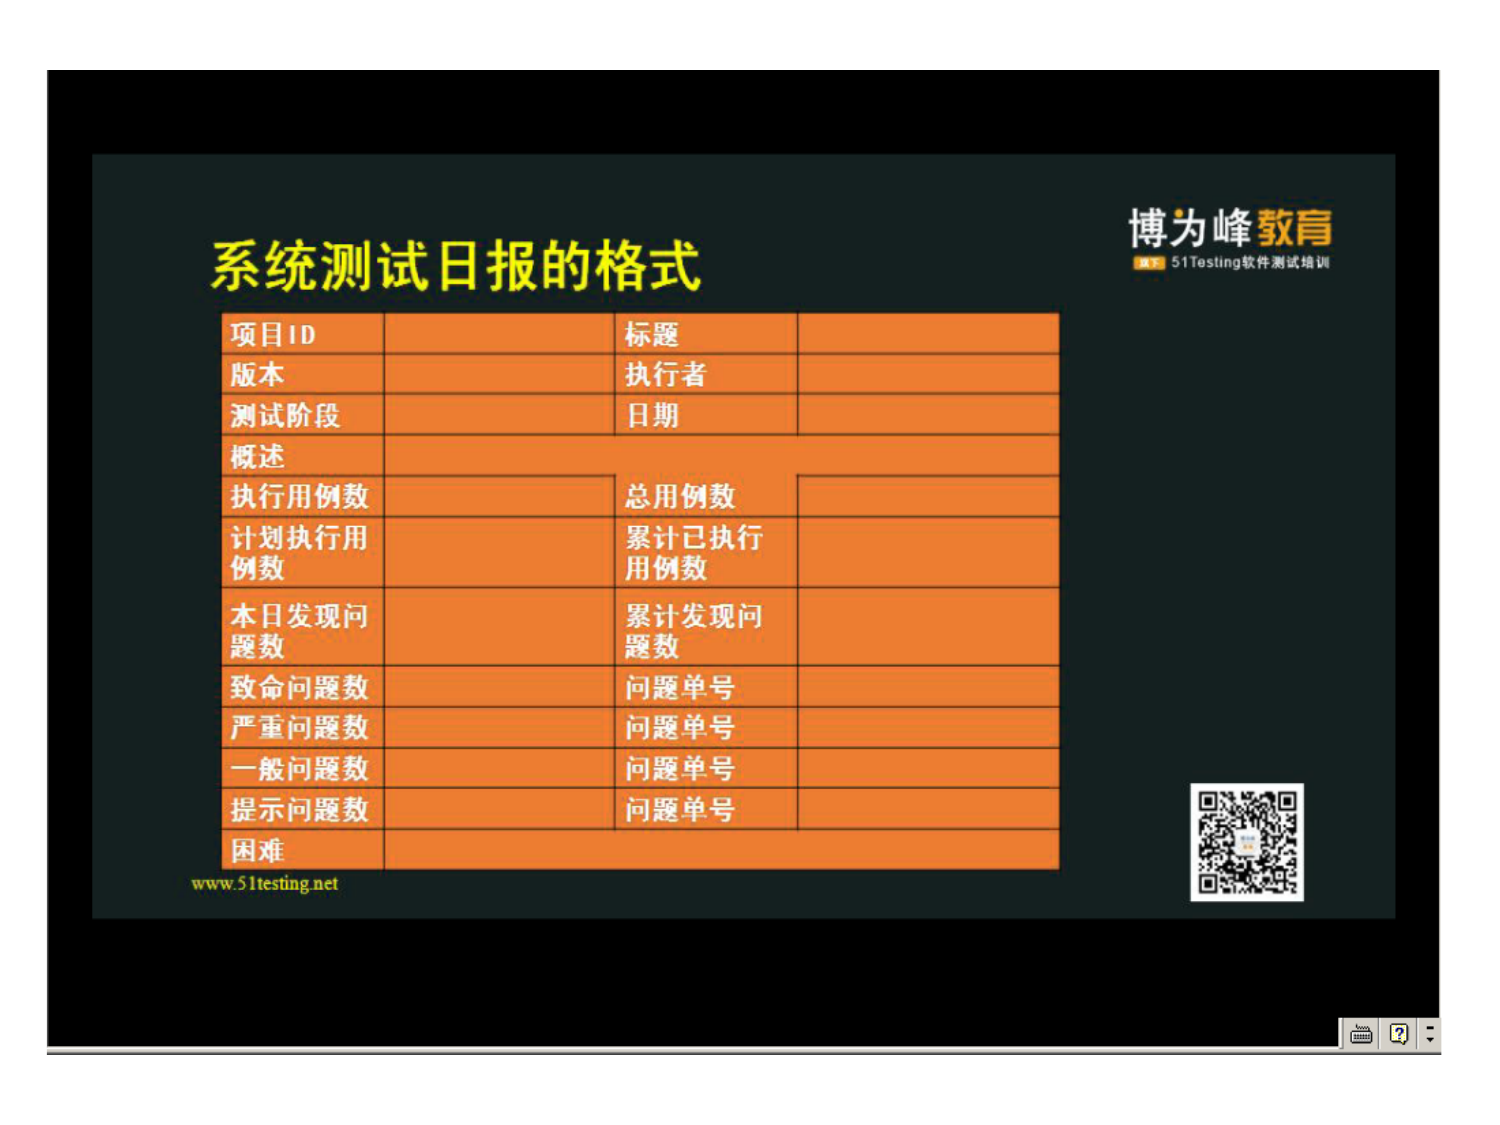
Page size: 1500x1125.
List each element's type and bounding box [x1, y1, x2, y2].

picture [46, 70, 1442, 1055]
